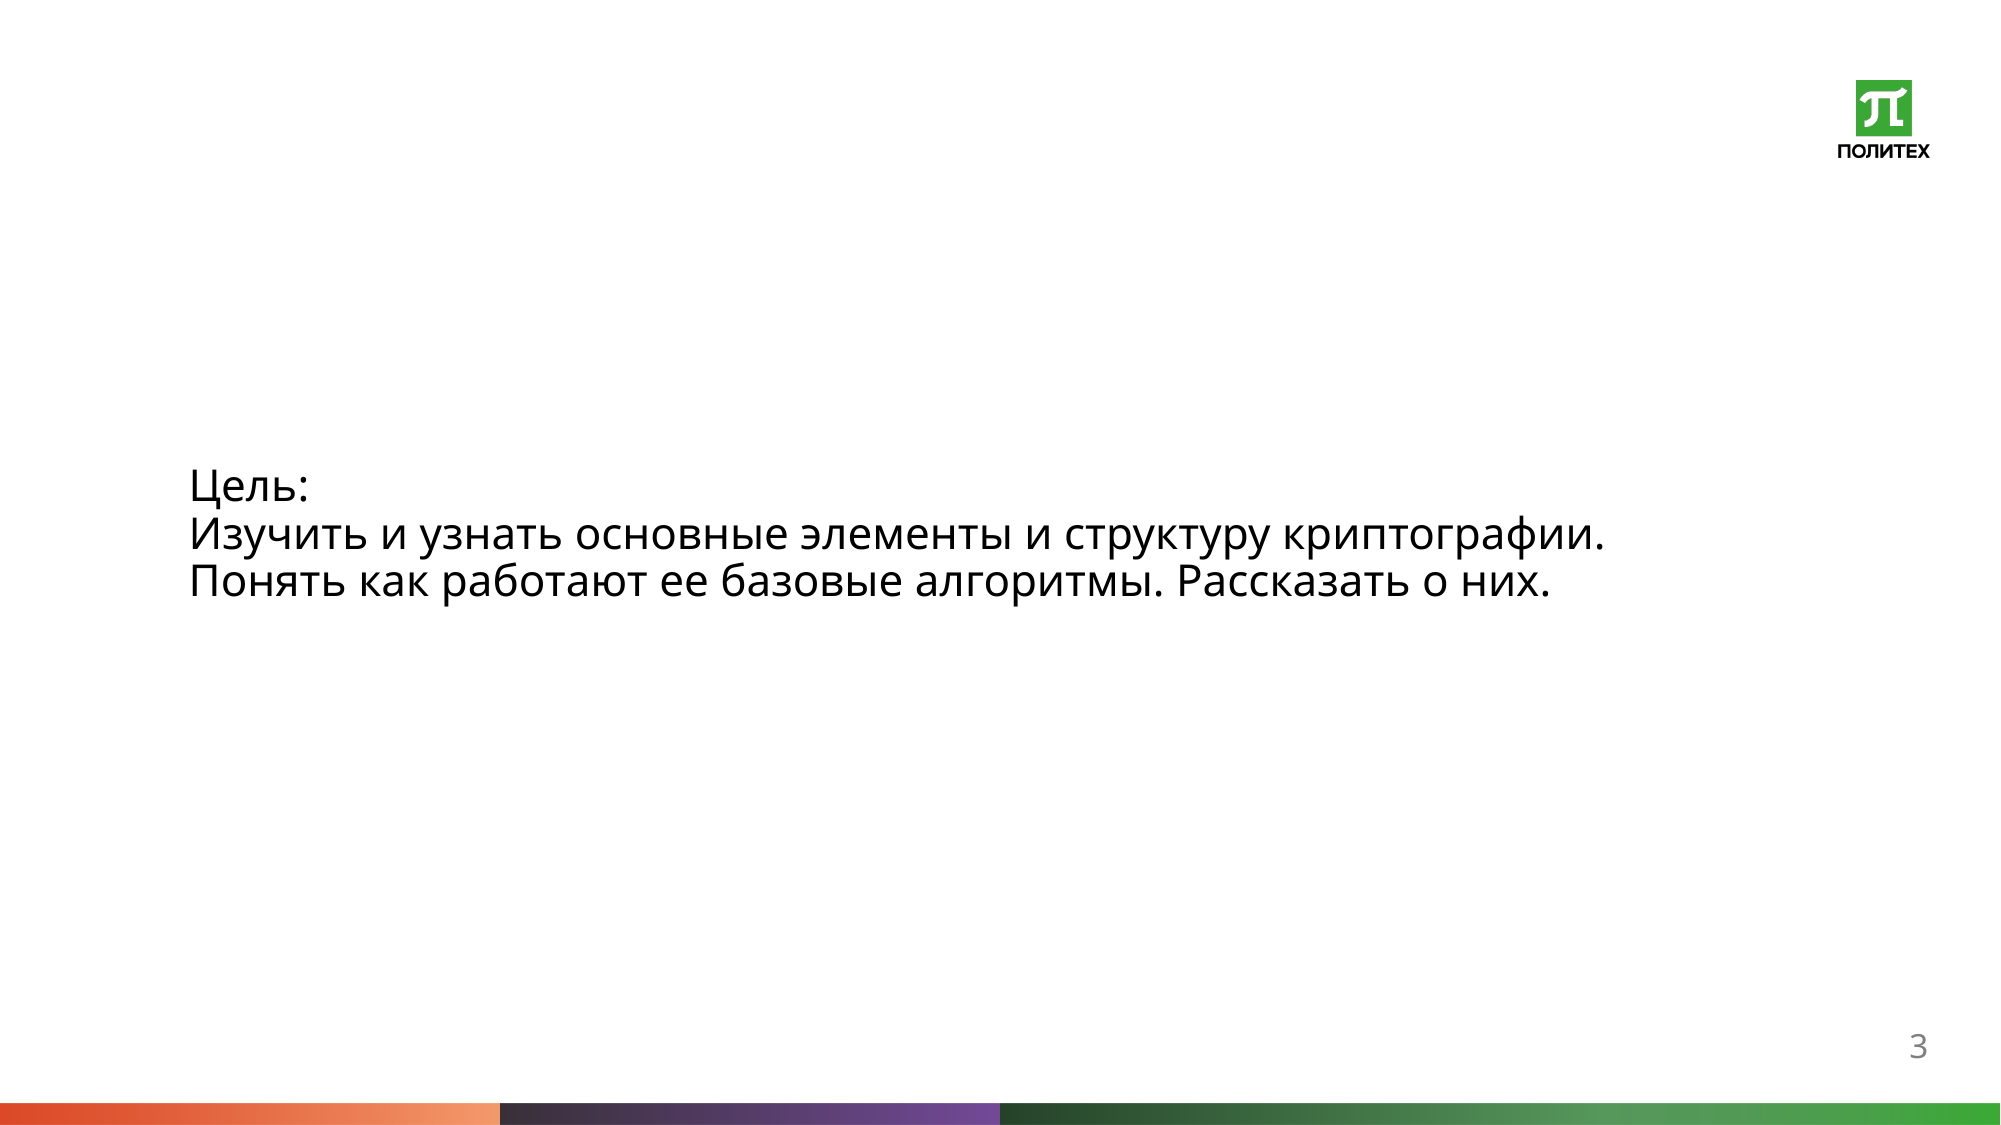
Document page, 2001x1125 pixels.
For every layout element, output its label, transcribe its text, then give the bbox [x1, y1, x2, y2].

title Цель: Изучить и узнать основные элементы и структуру криптографии. Понять как работают ее базовые алгоритмы. Рассказать о них. [173, 456, 1719, 669]
slide_number 3 [1493, 1018, 1944, 1079]
picture [1838, 80, 1930, 158]
picture [0, 1103, 2000, 1125]
